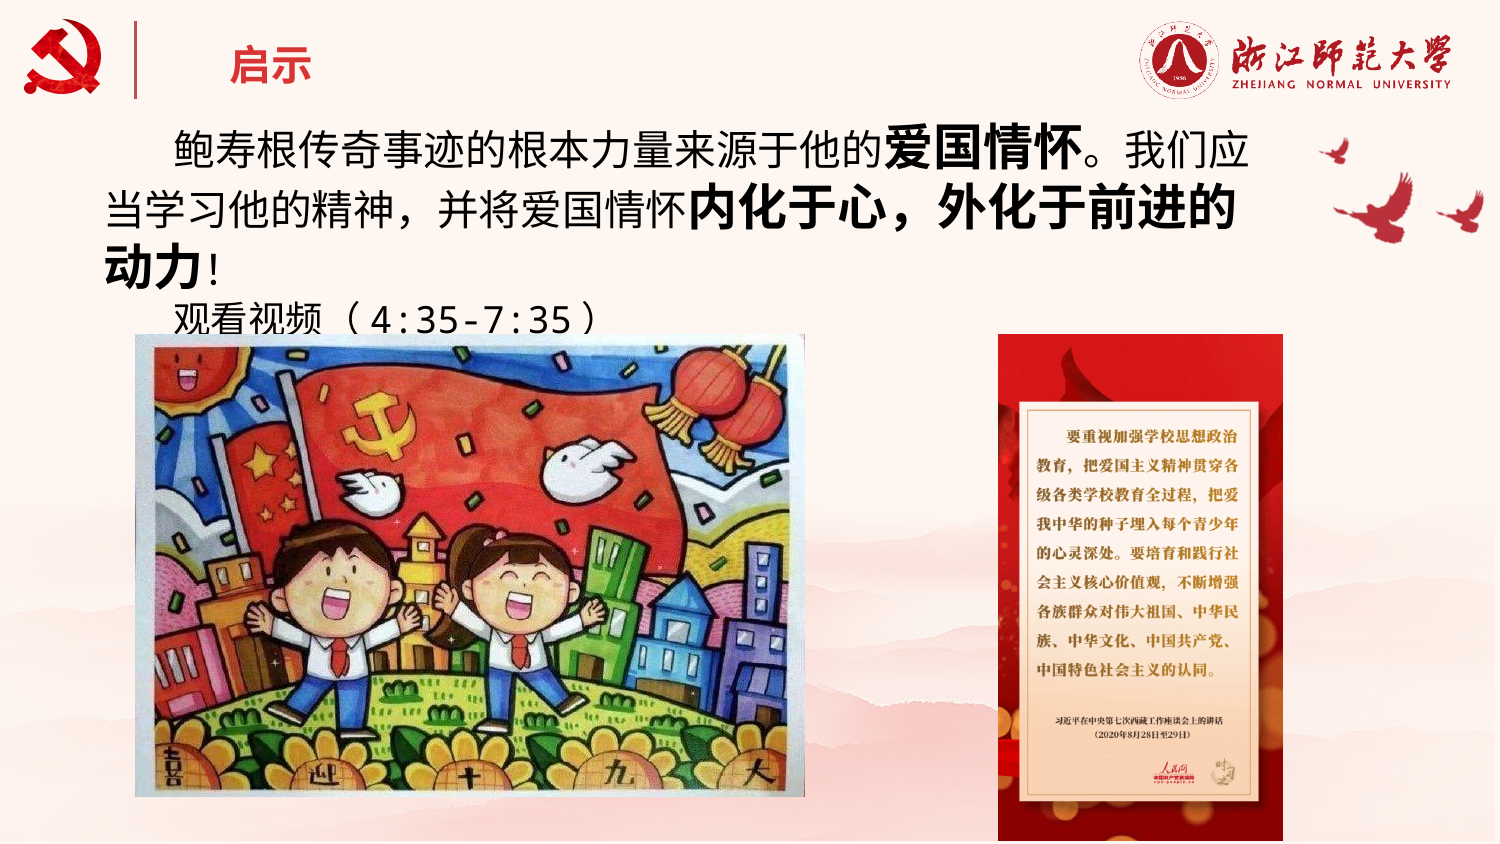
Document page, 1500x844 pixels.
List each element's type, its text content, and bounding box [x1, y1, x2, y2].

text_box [1139, 20, 1459, 100]
text_box 启示 [170, 31, 372, 97]
picture [0, 334, 1495, 841]
text_box 鲍寿根传奇事迹的根本力量来源于他的爱国情怀。我们应当学习他的精神，并将爱国情怀内化于心，外化于前进的动力！ 观看视频（4:35-7:35） [88, 108, 1282, 349]
picture [1274, 100, 1500, 314]
picture [24, 19, 101, 94]
